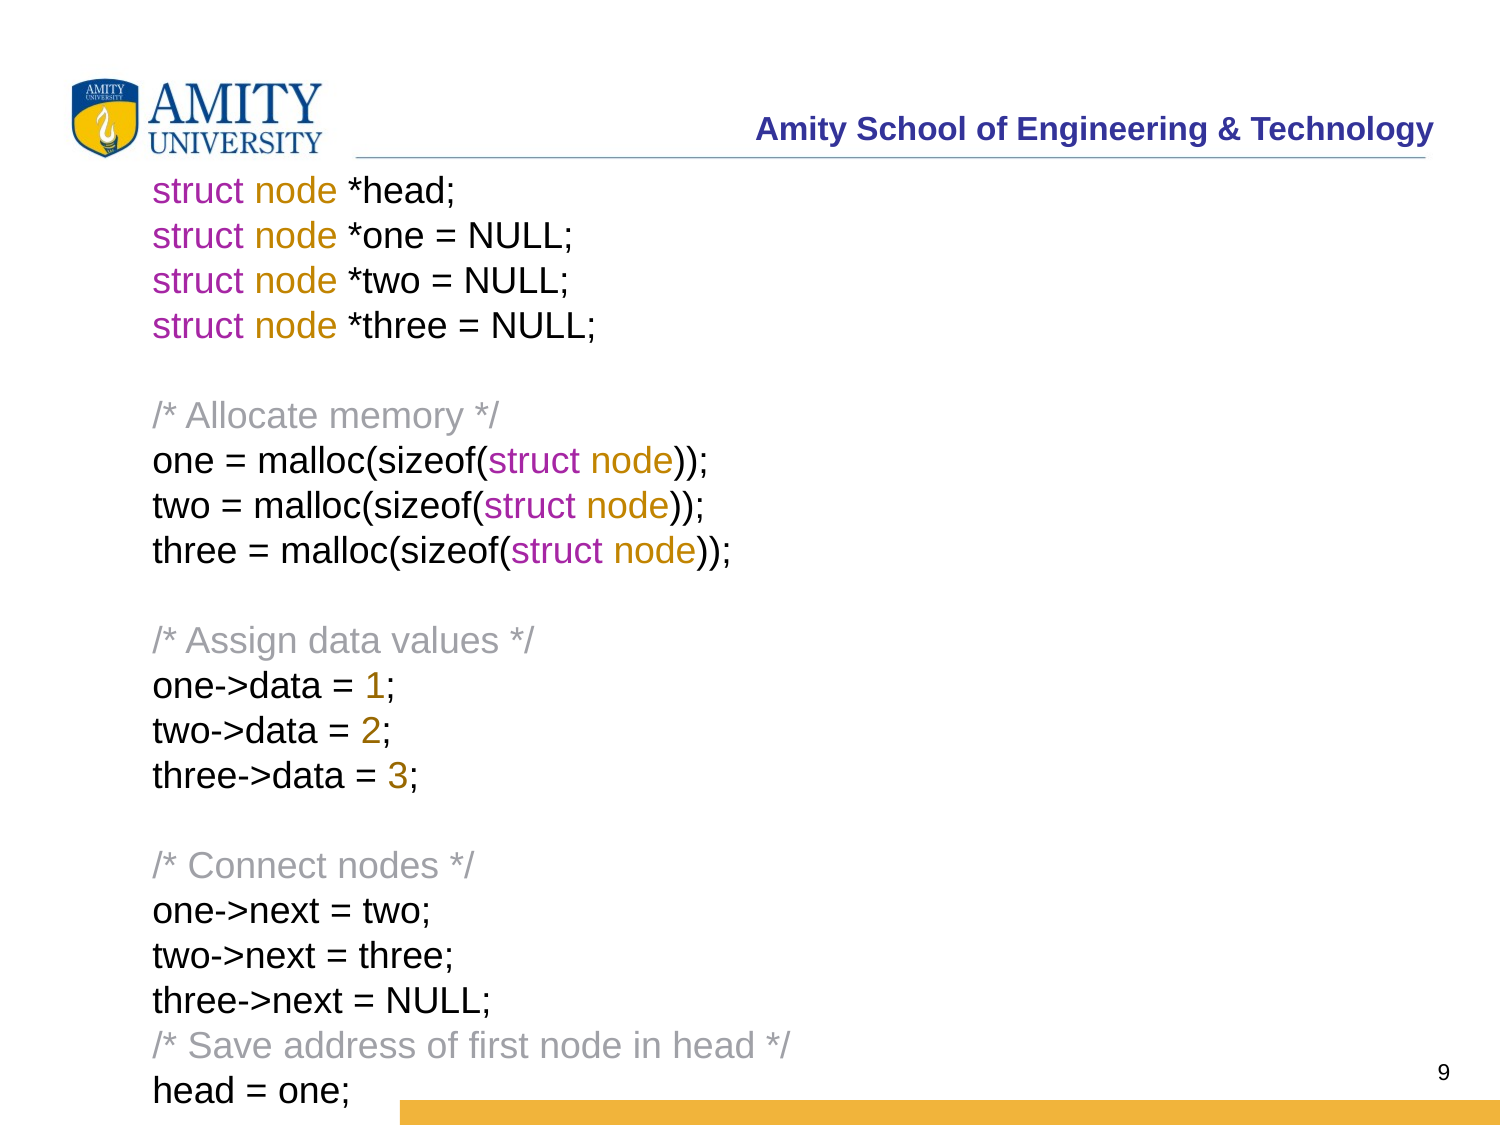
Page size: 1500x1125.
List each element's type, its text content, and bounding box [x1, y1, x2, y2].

picture [0, 0, 1500, 188]
slide_number 9 [1115, 1050, 1466, 1125]
text_box struct node *head; struct node *one = NULL; struct node *two = NULL; struct node *three = NULL; /* Allocate memory */ one = malloc(sizeof(struct node)); two = malloc(sizeof(struct node)); three = malloc(sizeof(struct node)); /* Assign data values */ one->data = 1; two->data = 2; three->data = 3; /* Connect nodes */ one->next = two; two->next = three; three->next = NULL; /* Save address of first node in head */ head = one; [137, 158, 850, 1119]
